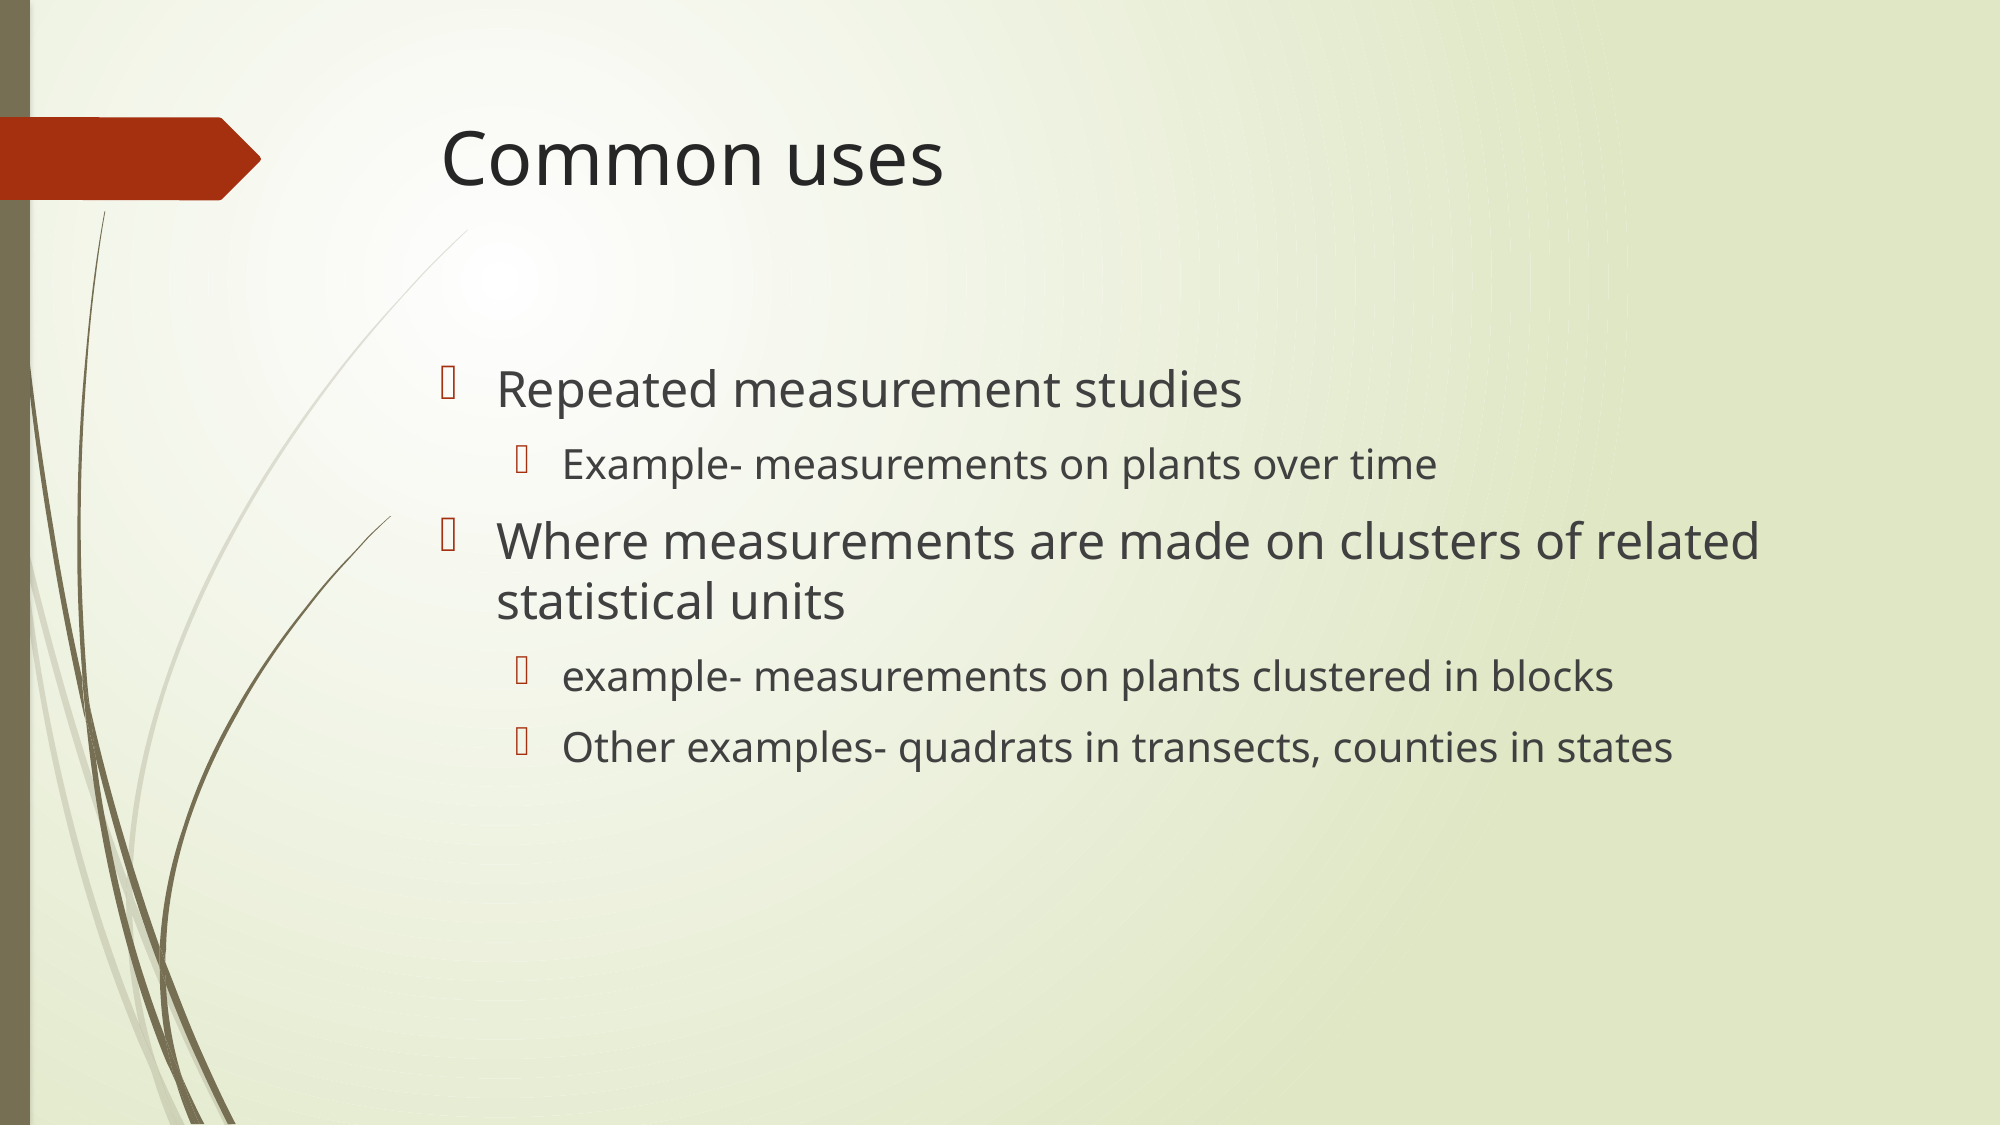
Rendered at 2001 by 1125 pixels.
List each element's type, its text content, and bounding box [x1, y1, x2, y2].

title Common uses [425, 102, 1888, 313]
list Repeated measurement studies Example- measurements on plants over time Where measurements are made on clusters of related statistical units example- measurements on plants clustered in blocks Other examples- quadrats in transects, counties in states [424, 350, 1888, 970]
